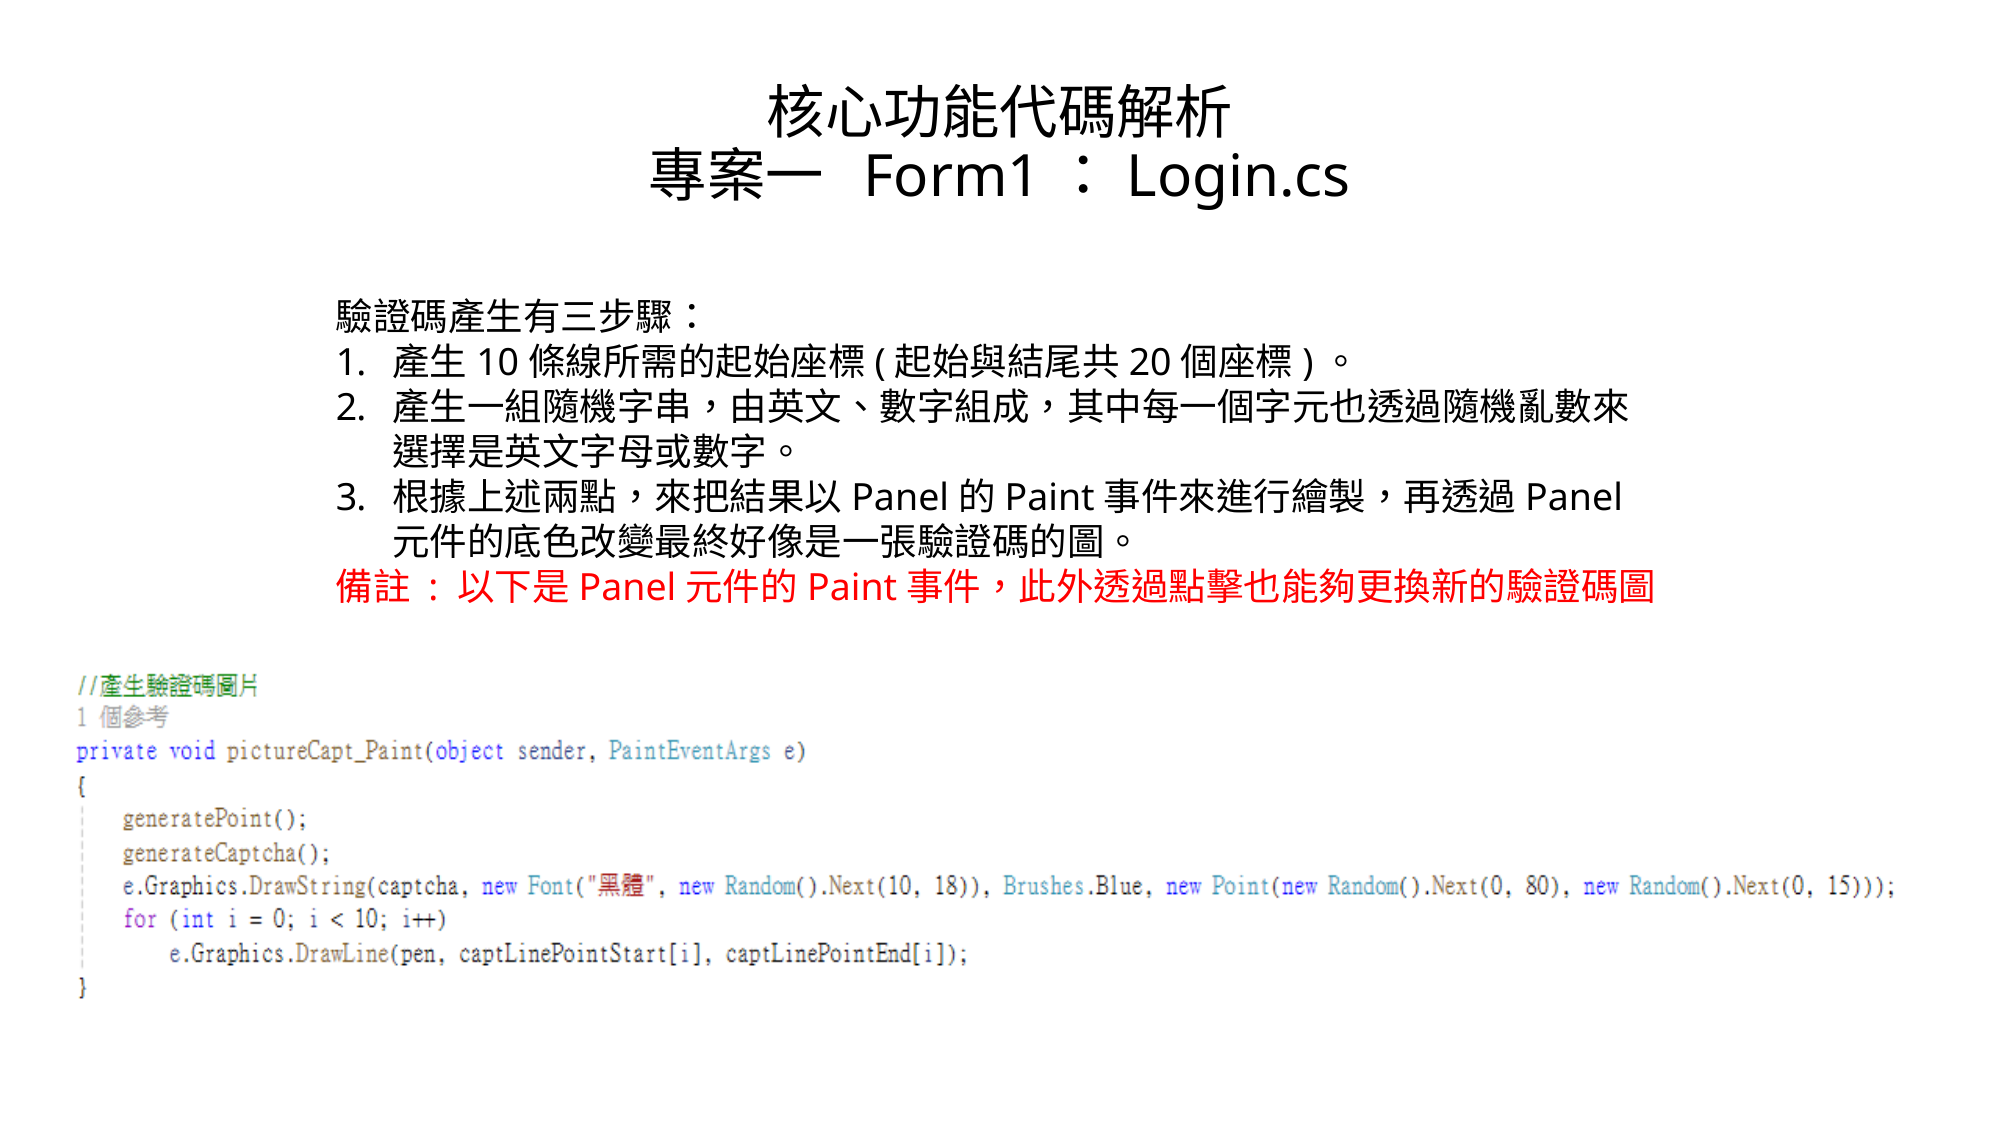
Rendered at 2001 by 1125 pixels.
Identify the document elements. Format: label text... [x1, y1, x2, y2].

picture [74, 671, 1976, 1005]
title 核心功能代碼解析 專案一 Form1：Login.cs [137, 59, 1863, 234]
text_box 驗證碼產生有三步驟： 產生10條線所需的起始座標(起始與結尾共20個座標)。 產生一組隨機字串，由英文、數字組成，其中每一個字元也透過隨機亂數來選擇是英文字母或數字。 根據上述兩點，來把結果以Panel的Paint事件來進行繪製，再透過Panel元件的底色改變最終好像是一張驗證碼的圖。 備註 : 以下是Panel元件的Paint事件，此外透過點擊也能夠更換新的驗證碼圖 [321, 285, 1679, 616]
